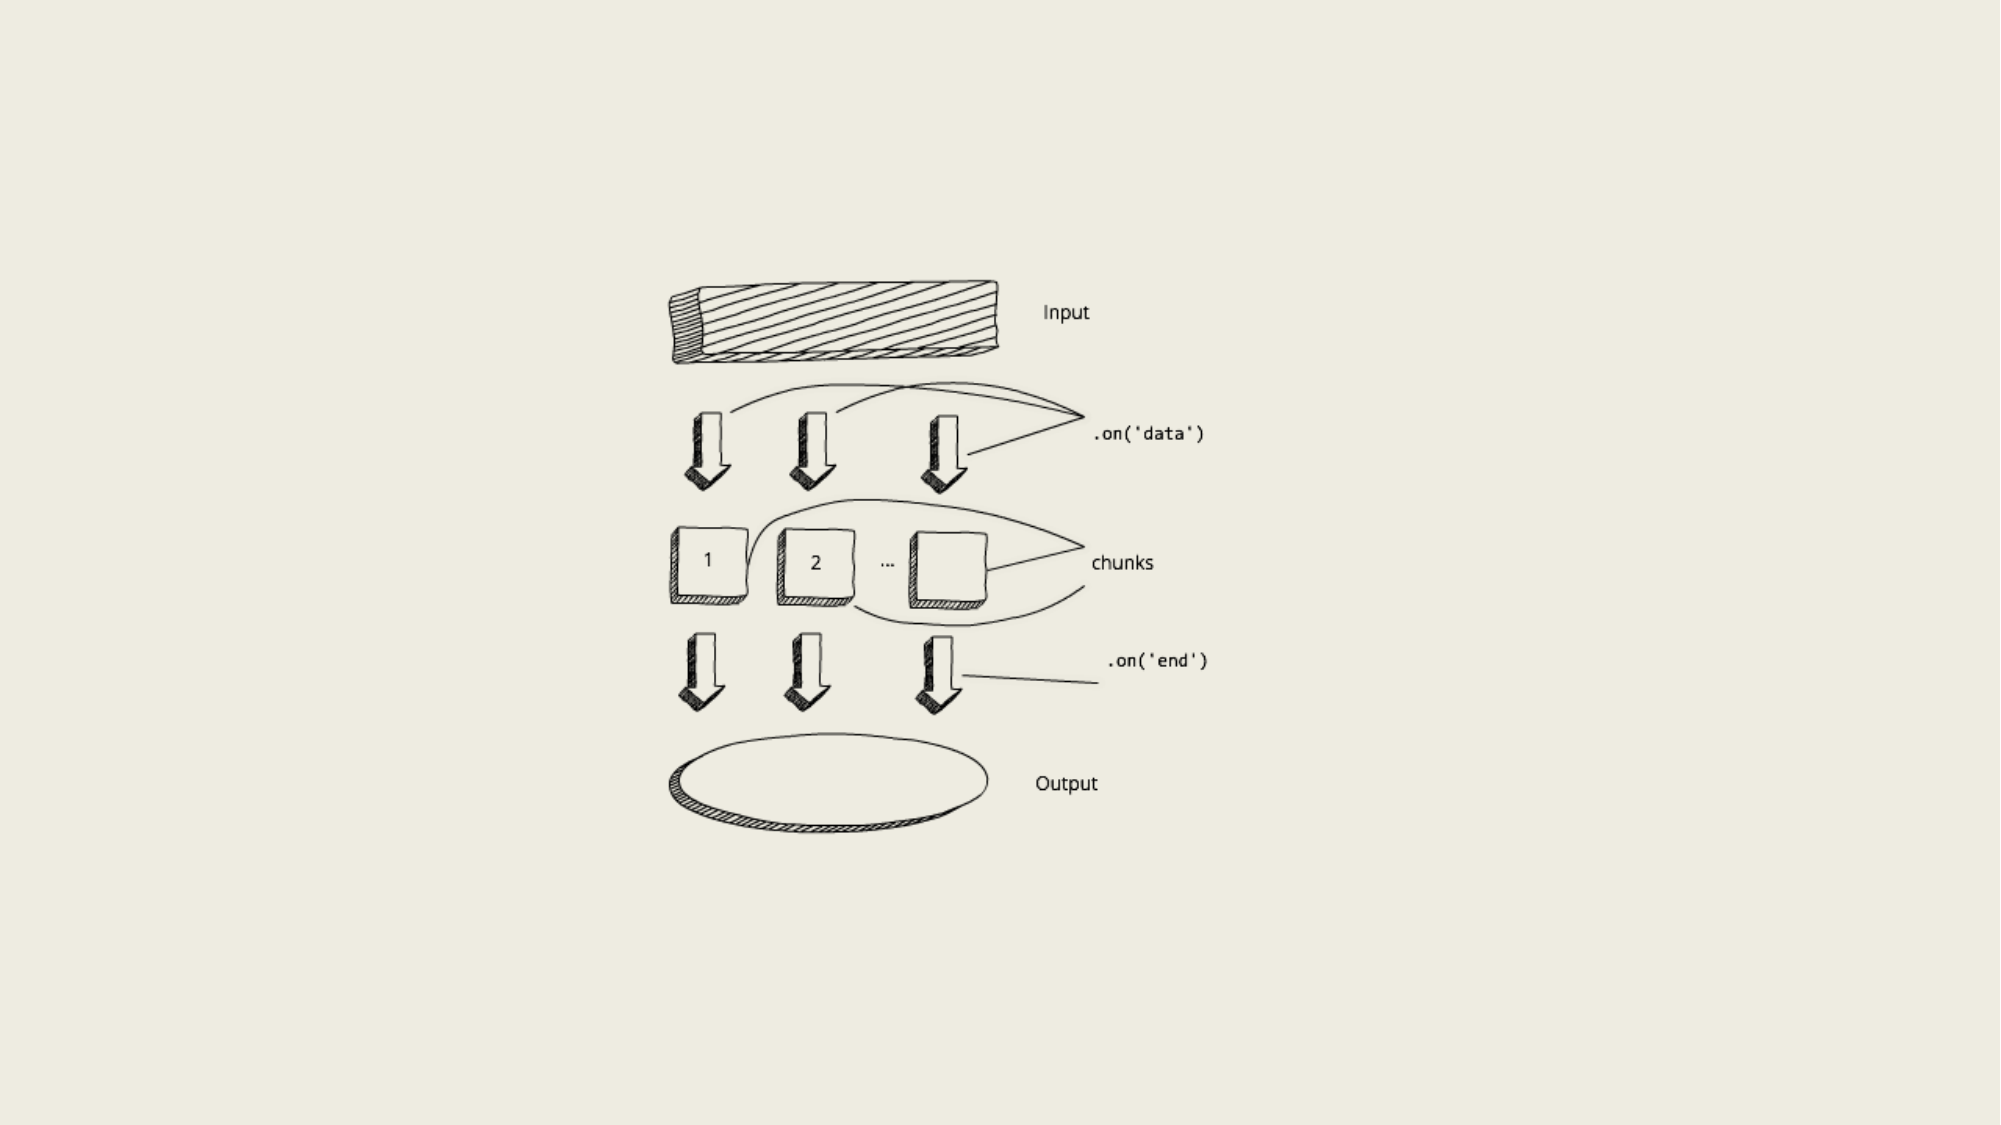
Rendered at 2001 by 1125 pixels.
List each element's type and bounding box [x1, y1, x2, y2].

picture [651, 263, 1348, 862]
